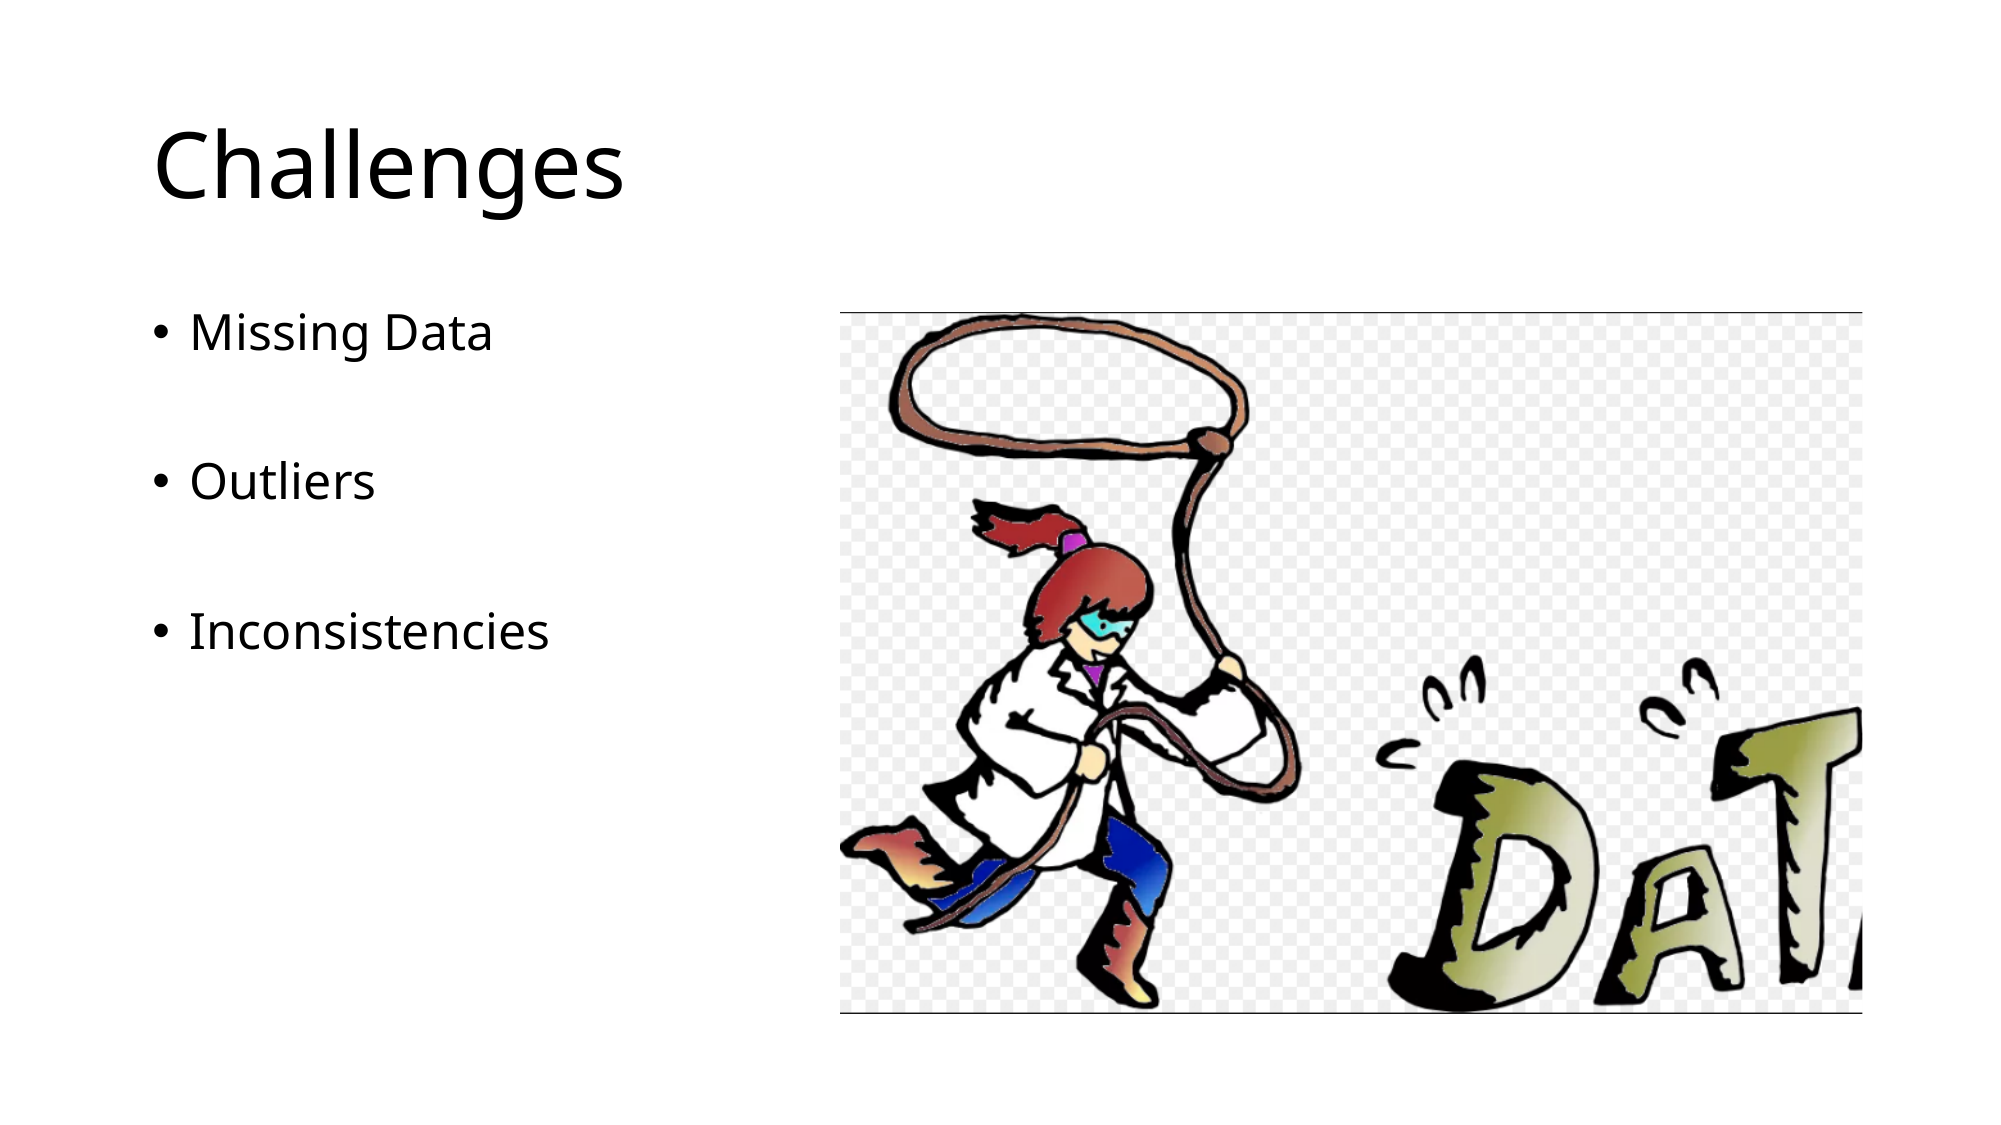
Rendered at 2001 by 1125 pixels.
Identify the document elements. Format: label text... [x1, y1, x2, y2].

list Missing Data Outliers Inconsistencies [137, 299, 761, 1014]
title Challenges [137, 59, 1863, 278]
picture [839, 312, 1863, 1014]
